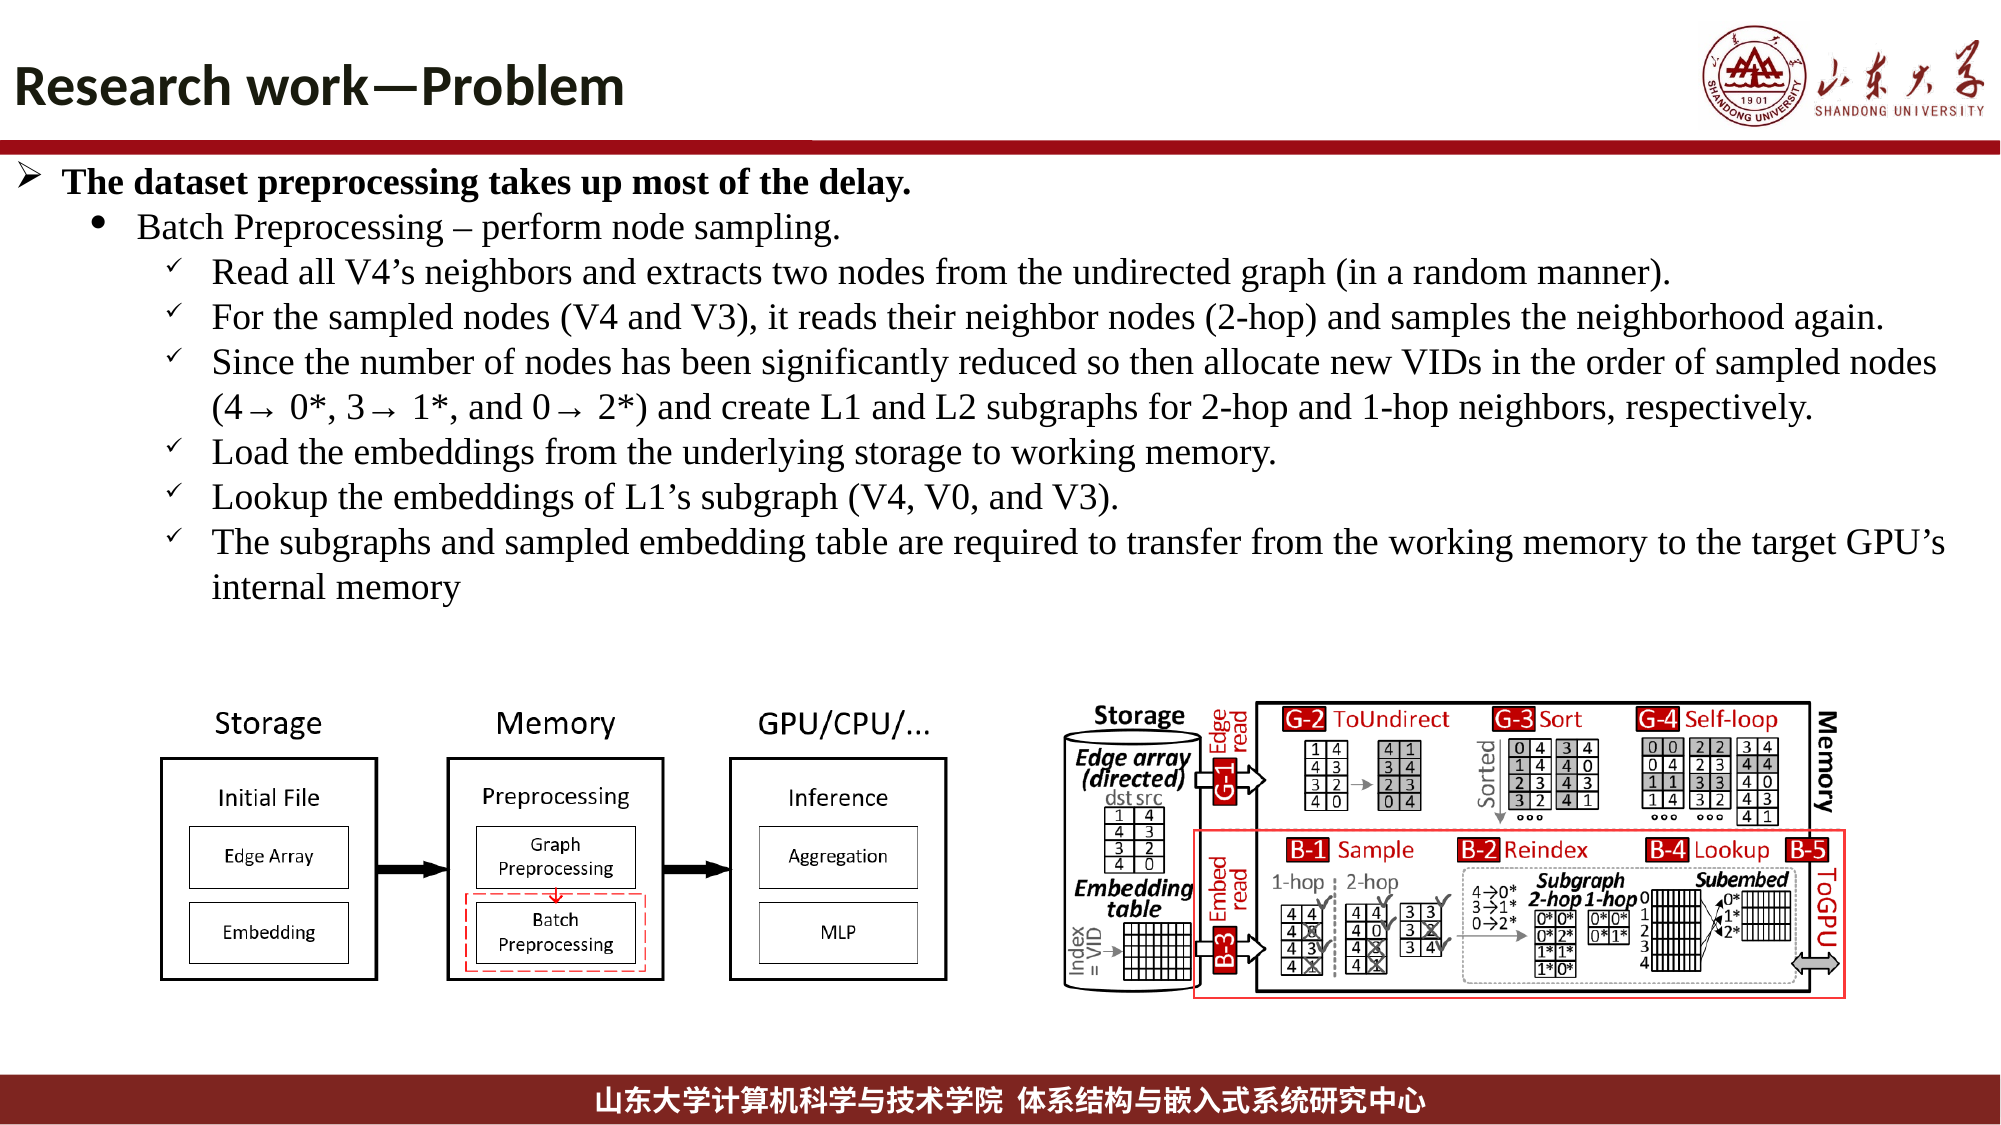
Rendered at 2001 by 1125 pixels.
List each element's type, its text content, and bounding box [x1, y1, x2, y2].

picture [1698, 21, 1985, 130]
title Research work—Problem [0, 48, 1575, 149]
picture [138, 694, 963, 994]
text_box The dataset preprocessing takes up most of the delay. Batch Preprocessing – perform node sampling. Read all V4’s neighbors and extracts two nodes from the undirected graph (in a random manner). For the sampled nodes (V4 and V3), it reads their neighbor nodes (2-hop) and samples the neighborhood again. Since the number of nodes has been significantly reduced so then allocate new VIDs in the order of sampled nodes (4→ 0*, 3→ 1*, and 0→ 2*) and create L1 and L2 subgraphs for 2-hop and 1-hop neighbors, respectively. Load the embeddings from the underlying storage to working memory. Lookup the embeddings of L1’s subgraph (V4, V0, and V3). The subgraphs and sampled embedding table are required to transfer from the working memory to the target GPU’s internal memory [0, 149, 2000, 615]
picture [1037, 685, 1862, 1004]
